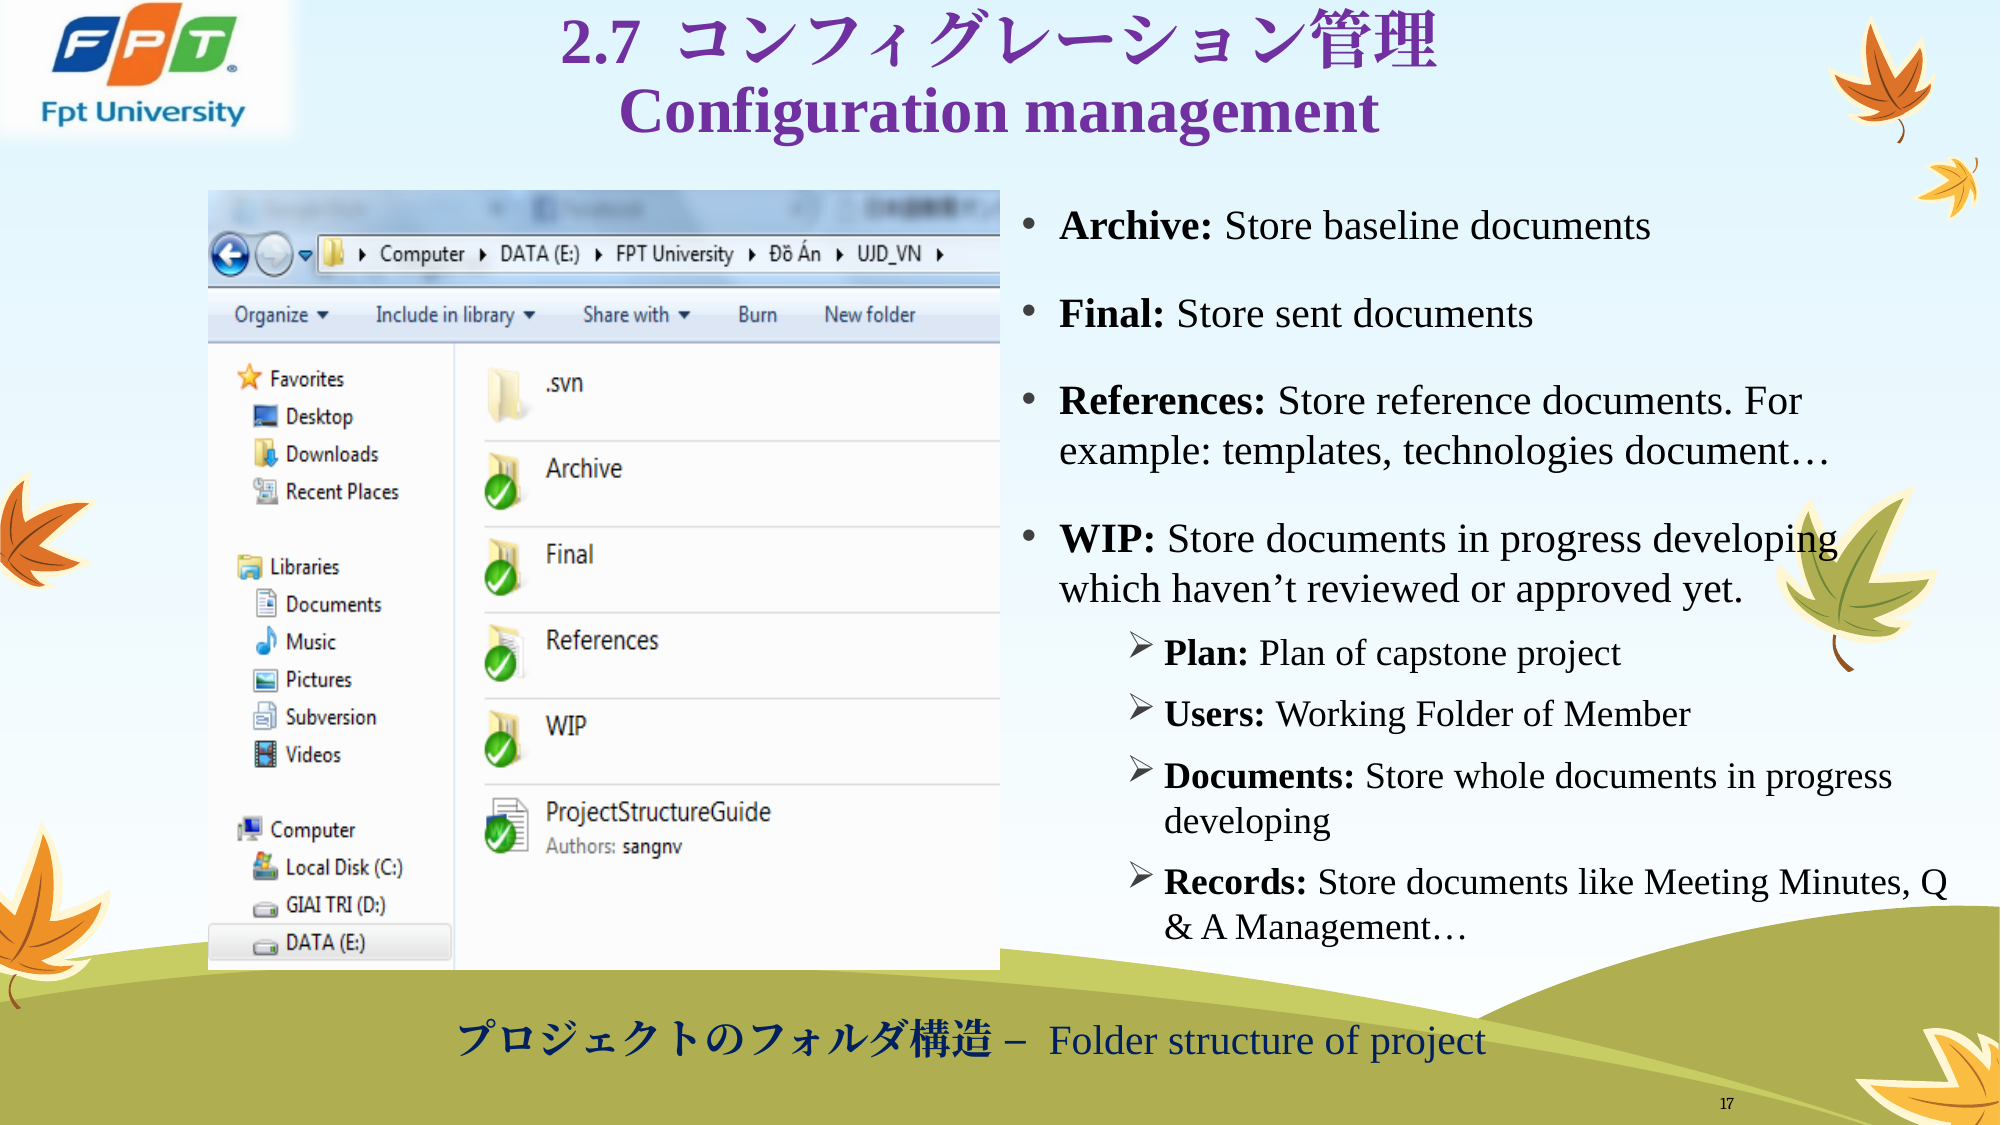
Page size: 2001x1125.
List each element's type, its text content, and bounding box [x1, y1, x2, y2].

slide_number 17 [1644, 1083, 1750, 1122]
list Archive: Store baseline documents Final: Store sent documents References: Store reference documents. For example: templates, technologies document… WIP: Store documents in progress developing which haven’t reviewed or approved yet. Plan: Plan of capstone project Users: Working Folder of Member Documents: Store whole documents in progress developing Records: Store documents like Meeting Minutes, Q & A Management… [1000, 190, 1966, 970]
picture [0, 0, 312, 155]
text_box プロジェクトのフォルダ構造 – Folder structure of project [439, 1005, 1614, 1070]
picture [208, 190, 1000, 970]
title 2.7 コンフィグレーション管理 Configuration management [312, 0, 1749, 155]
